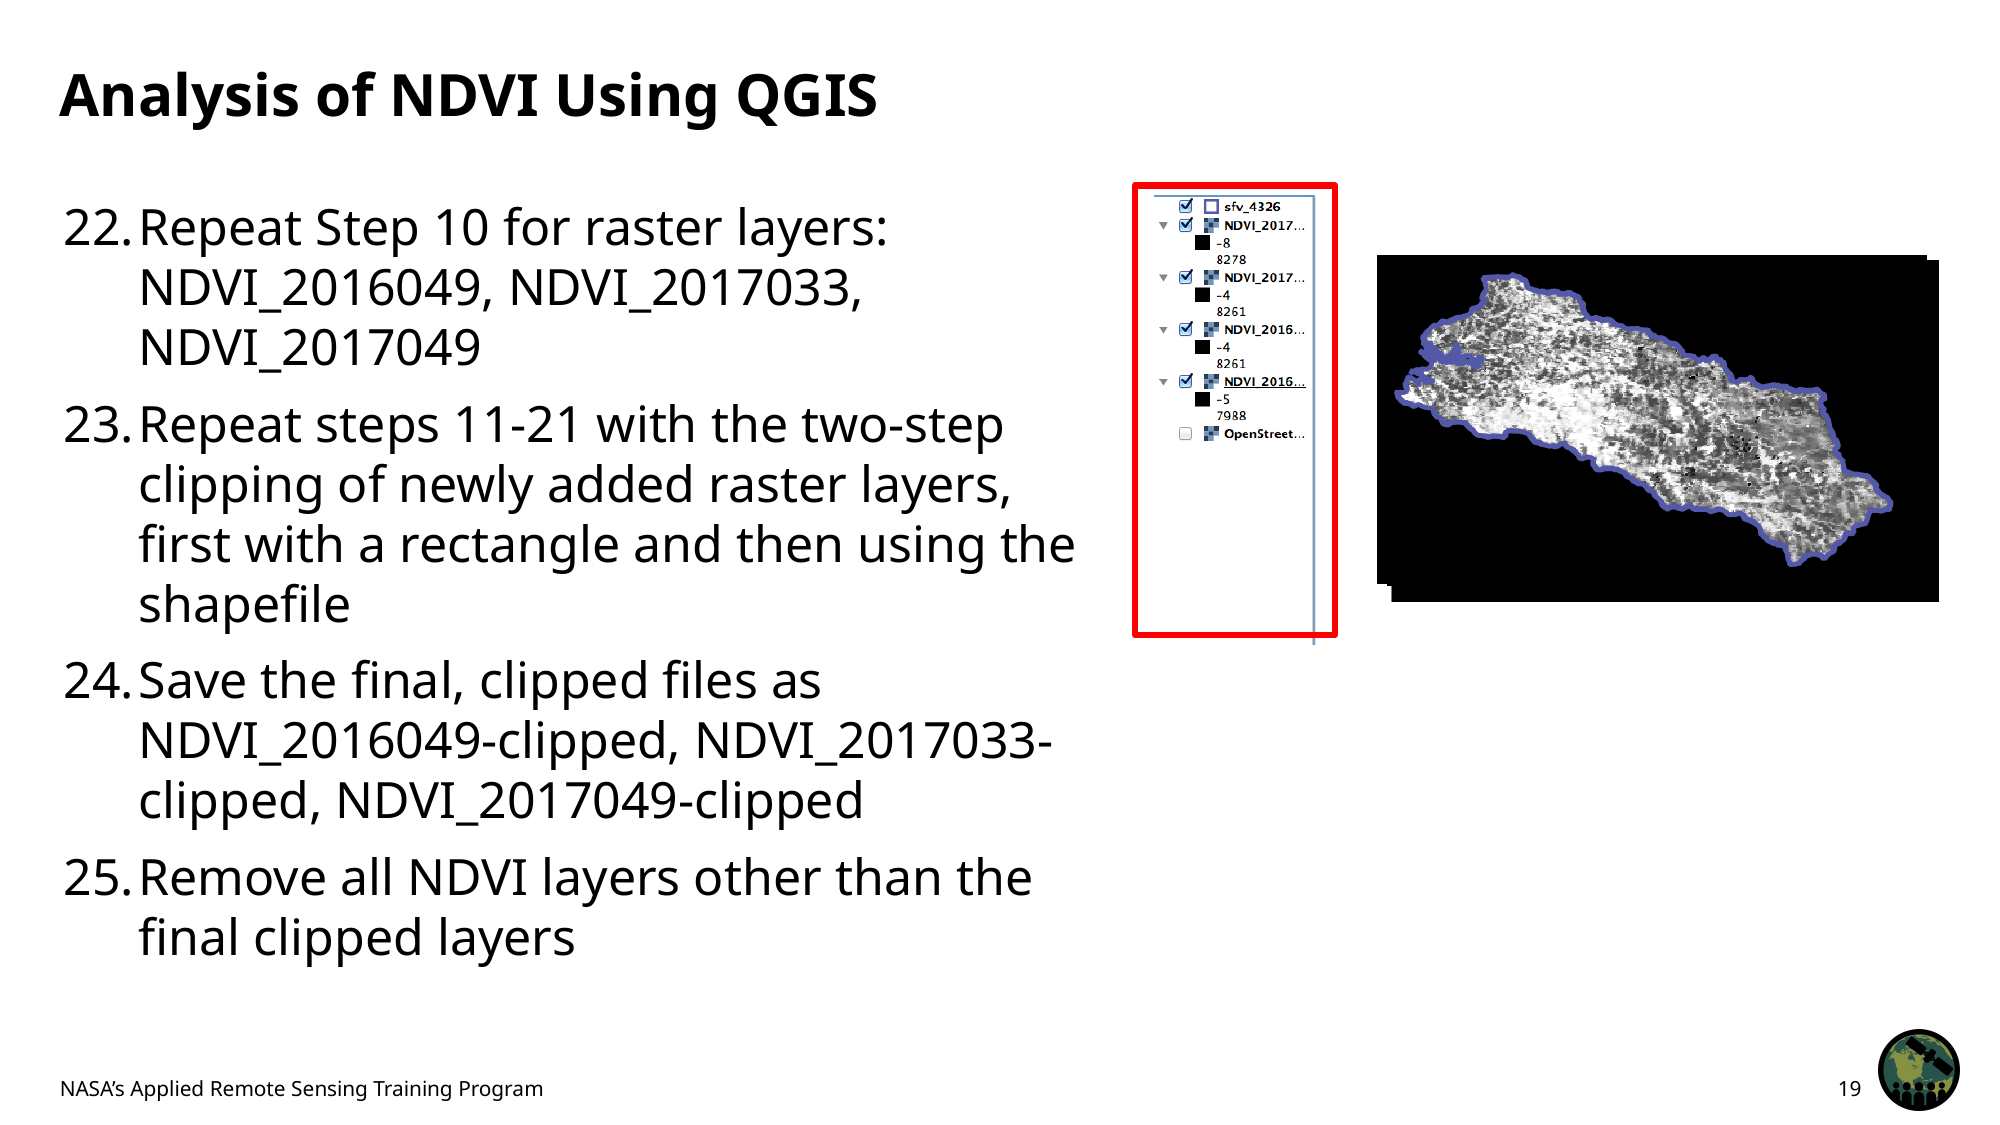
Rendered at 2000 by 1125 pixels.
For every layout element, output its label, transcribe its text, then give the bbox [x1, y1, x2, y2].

text_box [1134, 185, 1335, 635]
list Repeat Step 10 for raster layers: NDVI_2016049, NDVI_2017033, NDVI_2017049 Repeat steps 11-21 with the two-step clipping of newly added raster layers, first with a rectangle and then using the shapefile Save the final, clipped files as NDVI_2016049-clipped, NDVI_2017033-clipped, NDVI_2017049-clipped Remove all NDVI layers other than the final clipped layers [39, 185, 1128, 1013]
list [1154, 195, 1960, 646]
picture [1878, 1029, 1960, 1111]
title Analysis of NDVI Using QGIS [39, 45, 1960, 140]
